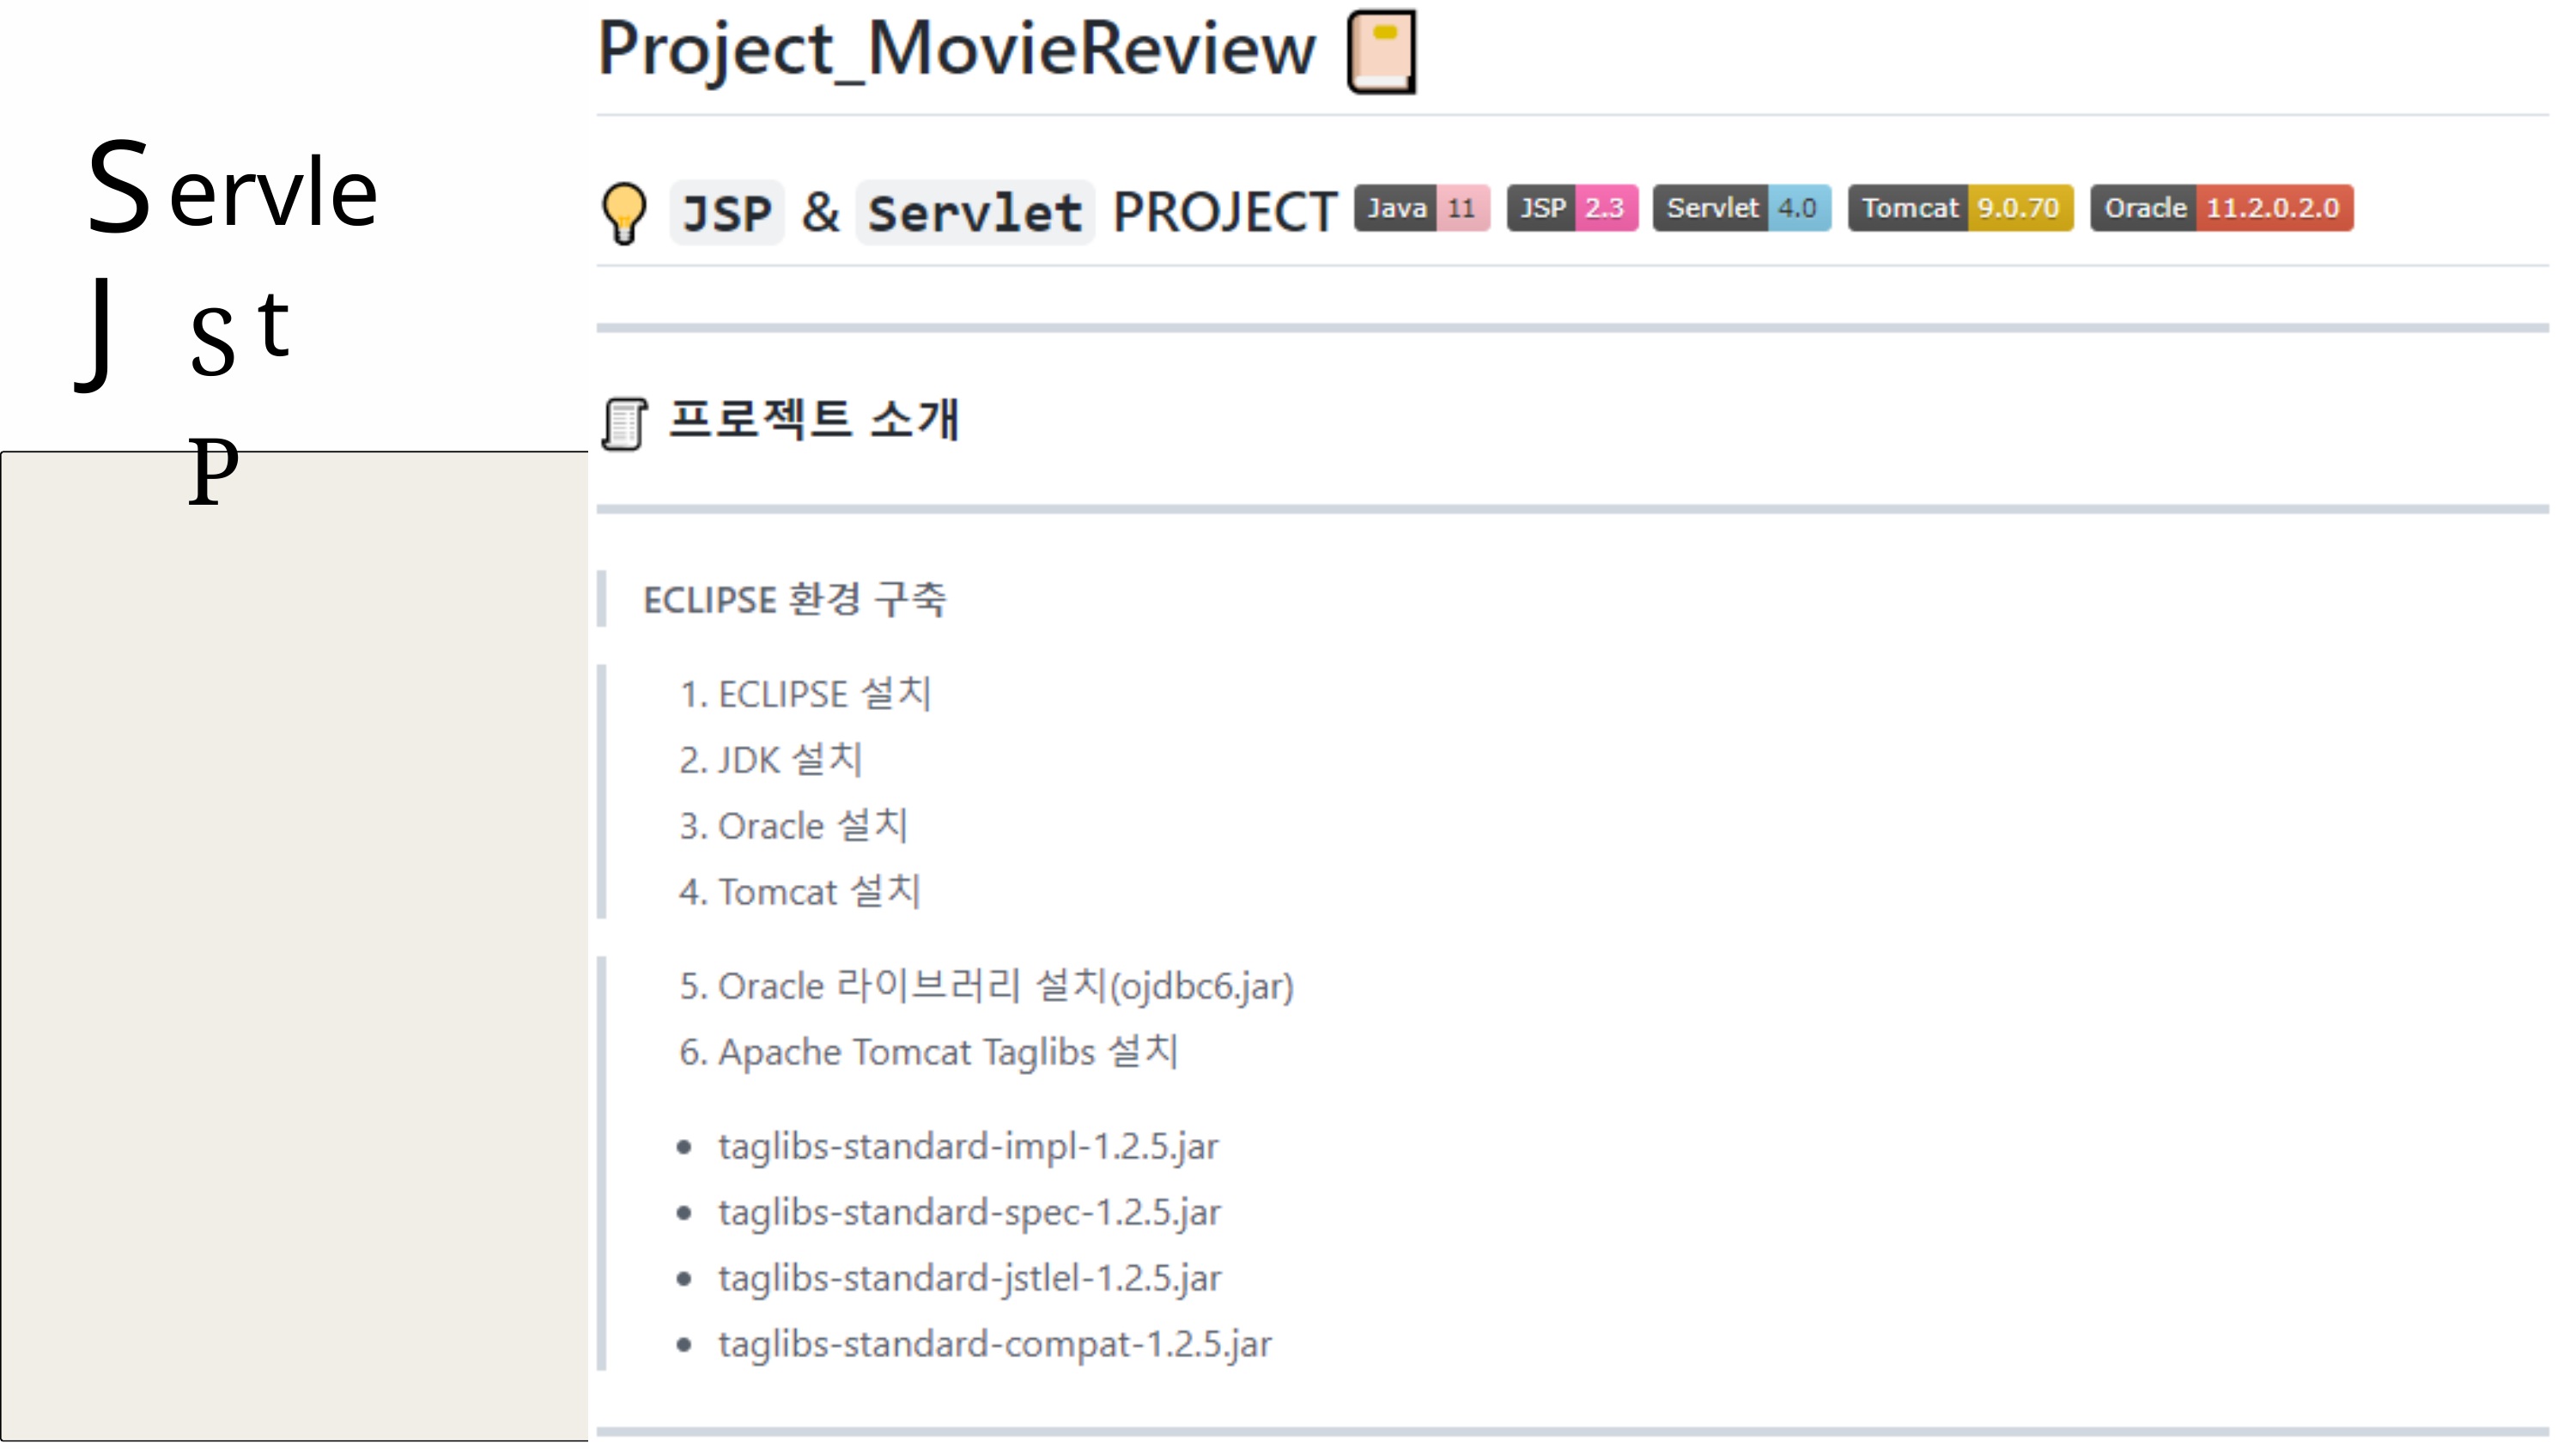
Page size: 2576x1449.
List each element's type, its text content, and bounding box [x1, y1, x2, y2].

text_box S [84, 78, 205, 216]
text_box J [84, 216, 205, 396]
text_box SP [164, 263, 264, 449]
picture [587, 0, 2576, 1449]
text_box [0, 451, 582, 1442]
text_box ervlet [205, 113, 384, 374]
